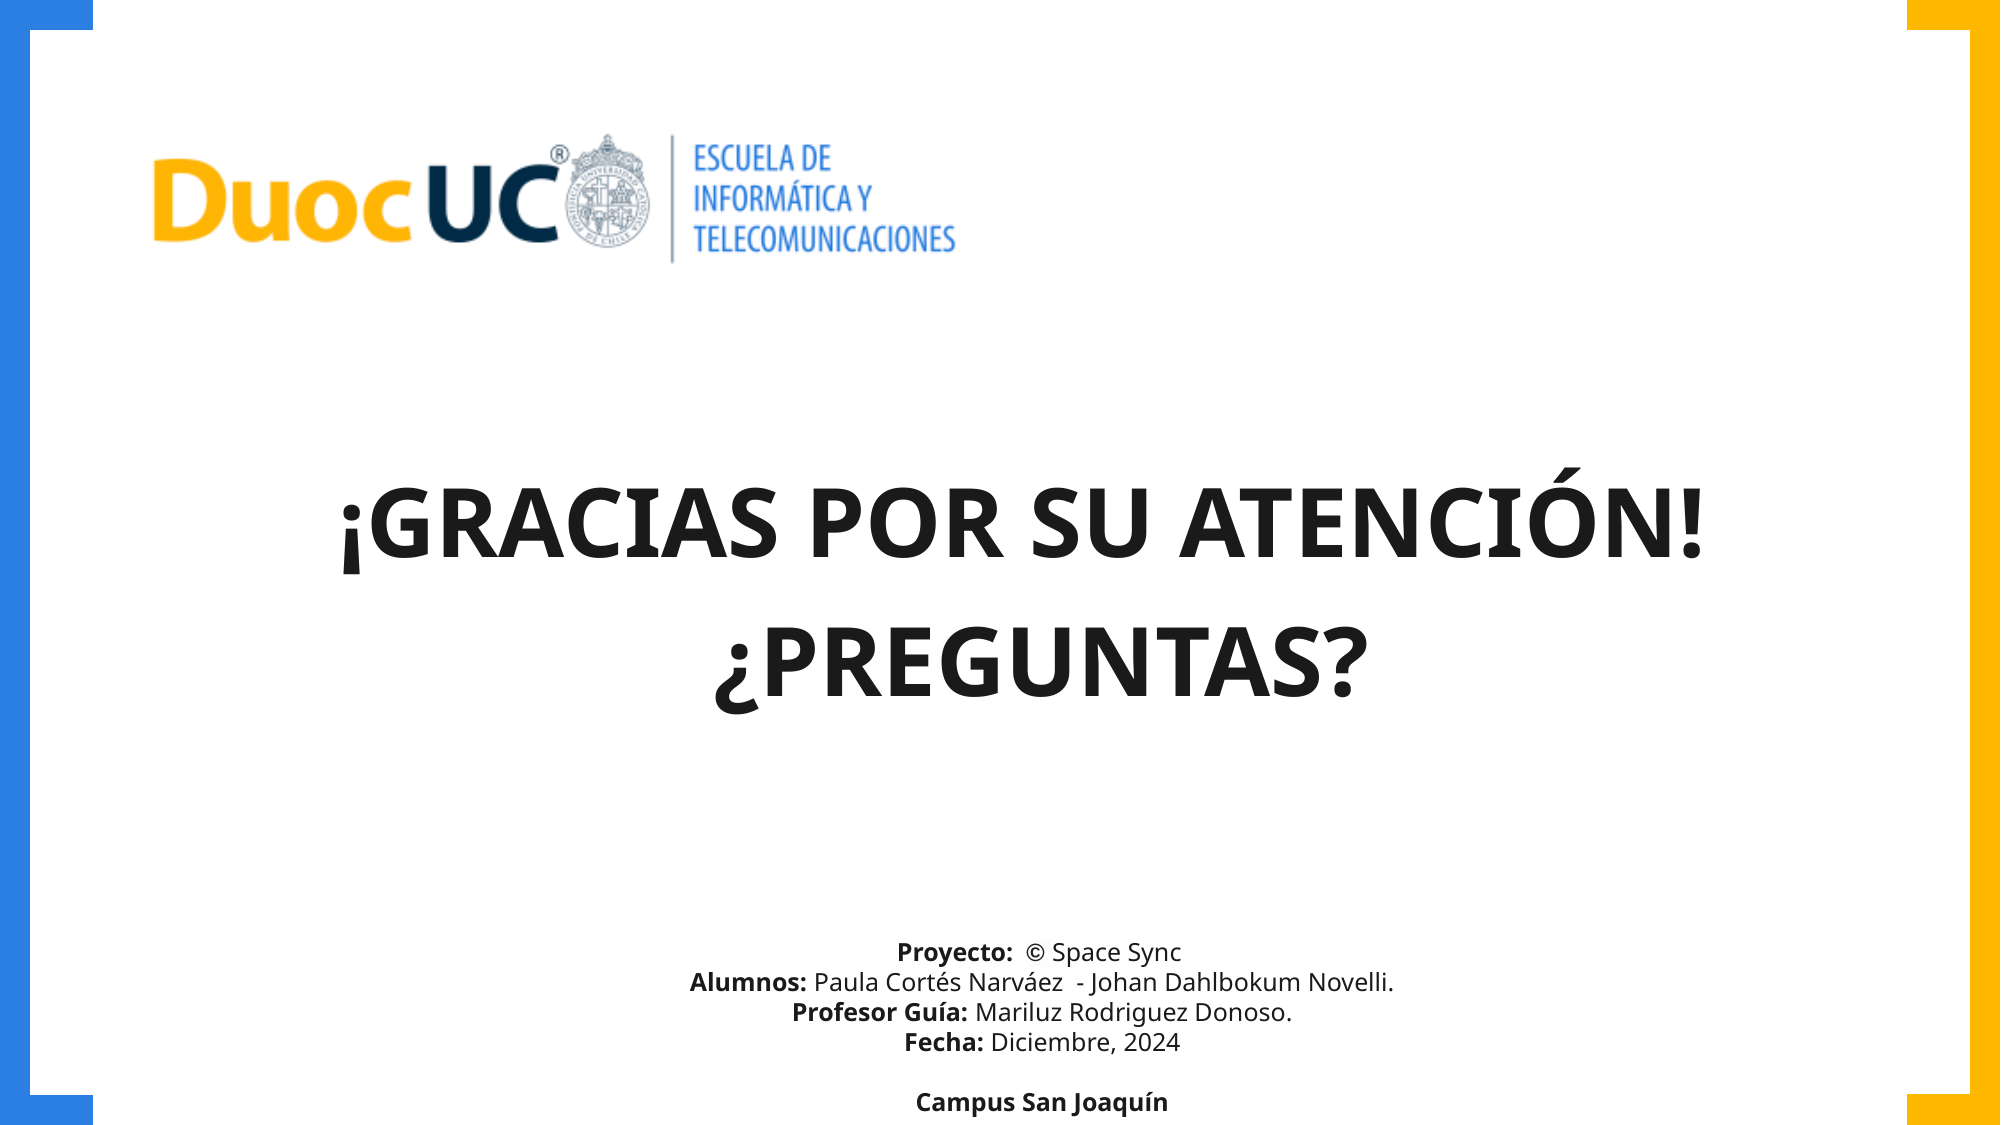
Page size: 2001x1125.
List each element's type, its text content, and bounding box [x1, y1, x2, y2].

picture [116, 132, 982, 280]
text_box [1906, 14, 1987, 1111]
text_box [13, 14, 94, 1111]
text_box Proyecto: © Space Sync Alumnos: Paula Cortés Narváez - Johan Dahlbokum Novelli. Profesor Guía: Mariluz Rodriguez Donoso. Fecha: Diciembre, 2024 Campus San Joaquín [645, 928, 1440, 1125]
text_box ¿PREGUNTAS? [698, 585, 1421, 731]
text_box ¡GRACIAS POR SU ATENCIÓN! [324, 454, 1817, 585]
